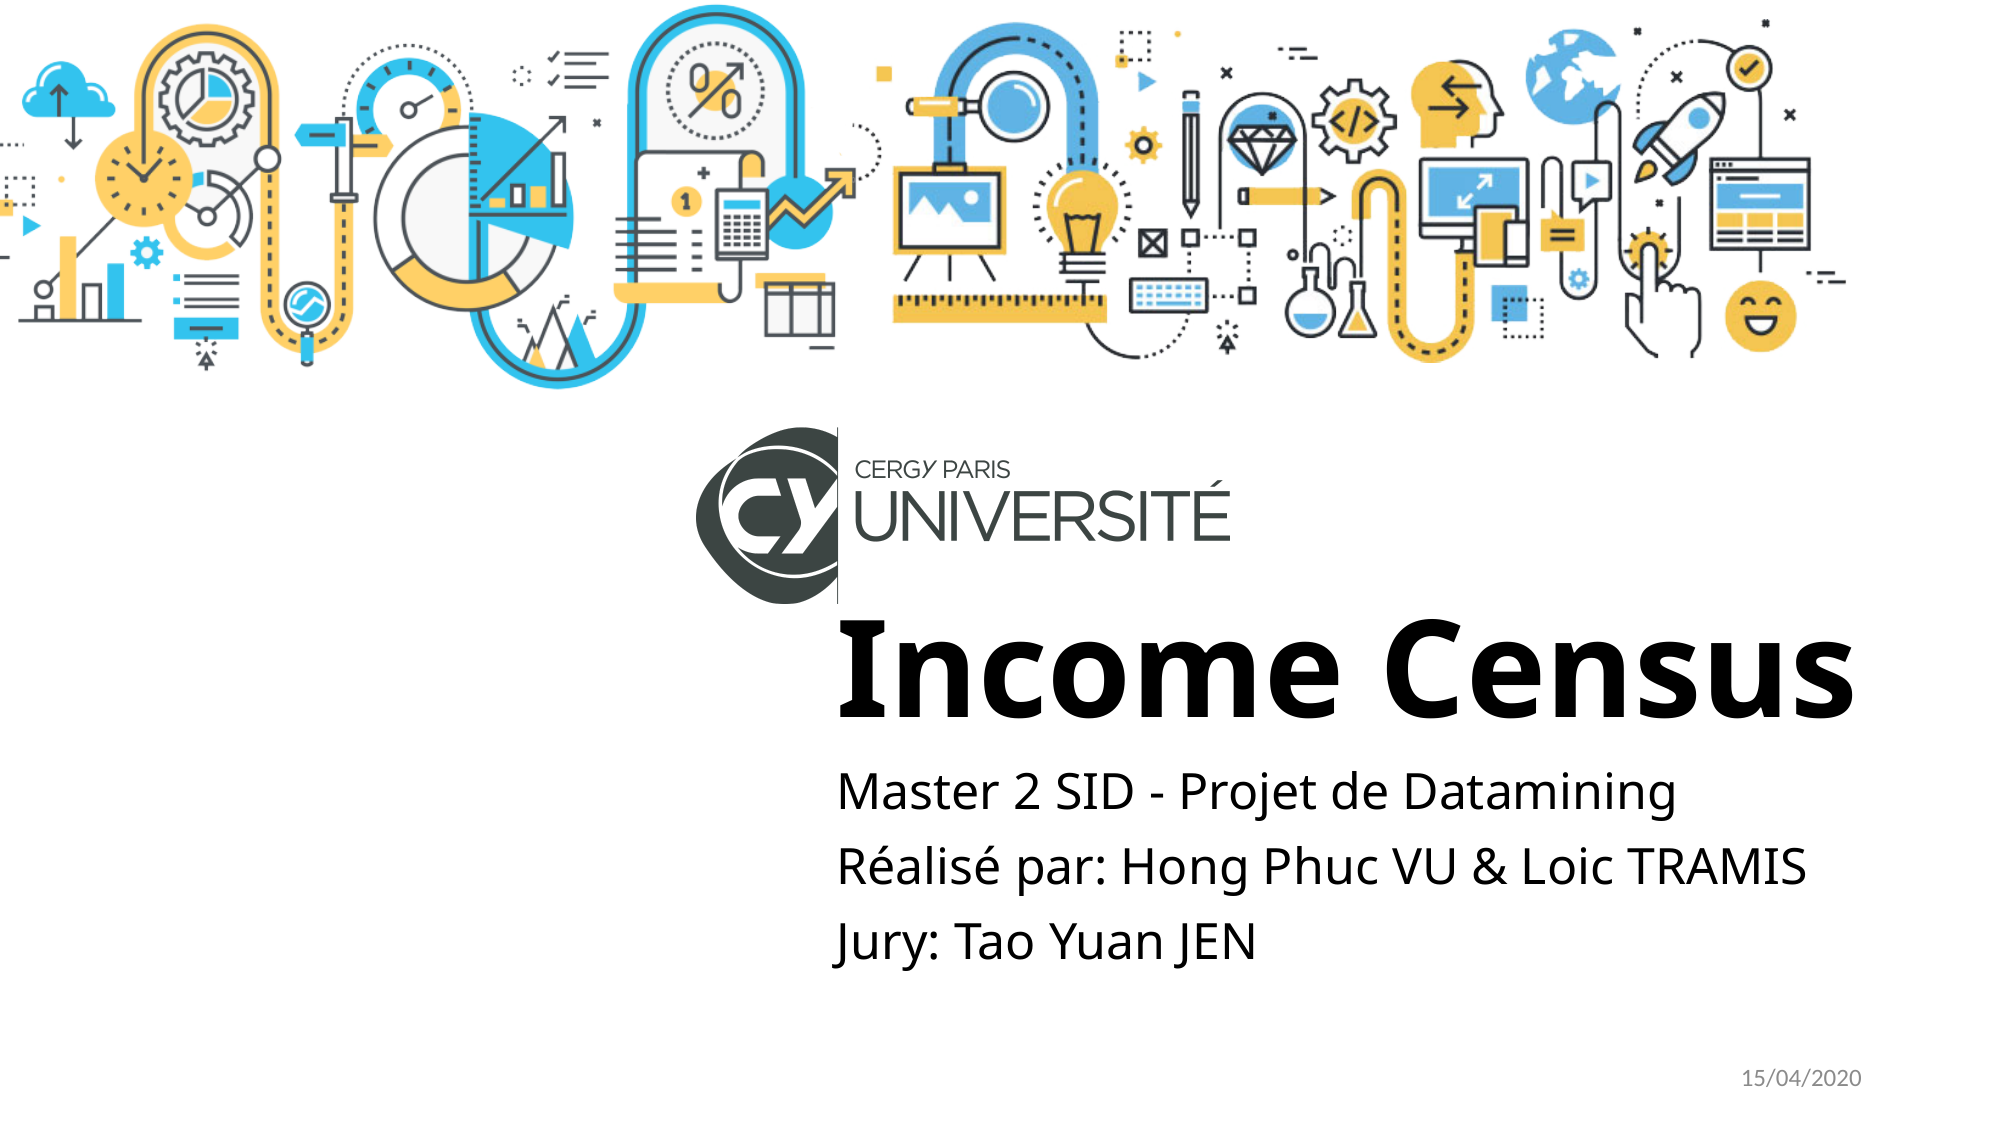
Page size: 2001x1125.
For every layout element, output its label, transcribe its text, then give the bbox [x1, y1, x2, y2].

subtitle Master 2 SID - Projet de Datamining Réalisé par: Hong Phuc VU & Loic TRAMIS Jury: Tao Yuan JEN [821, 759, 1879, 1015]
picture [0, 0, 1857, 420]
picture [689, 424, 1230, 604]
title Income Census [821, 575, 1879, 755]
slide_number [1725, 1046, 2000, 1106]
